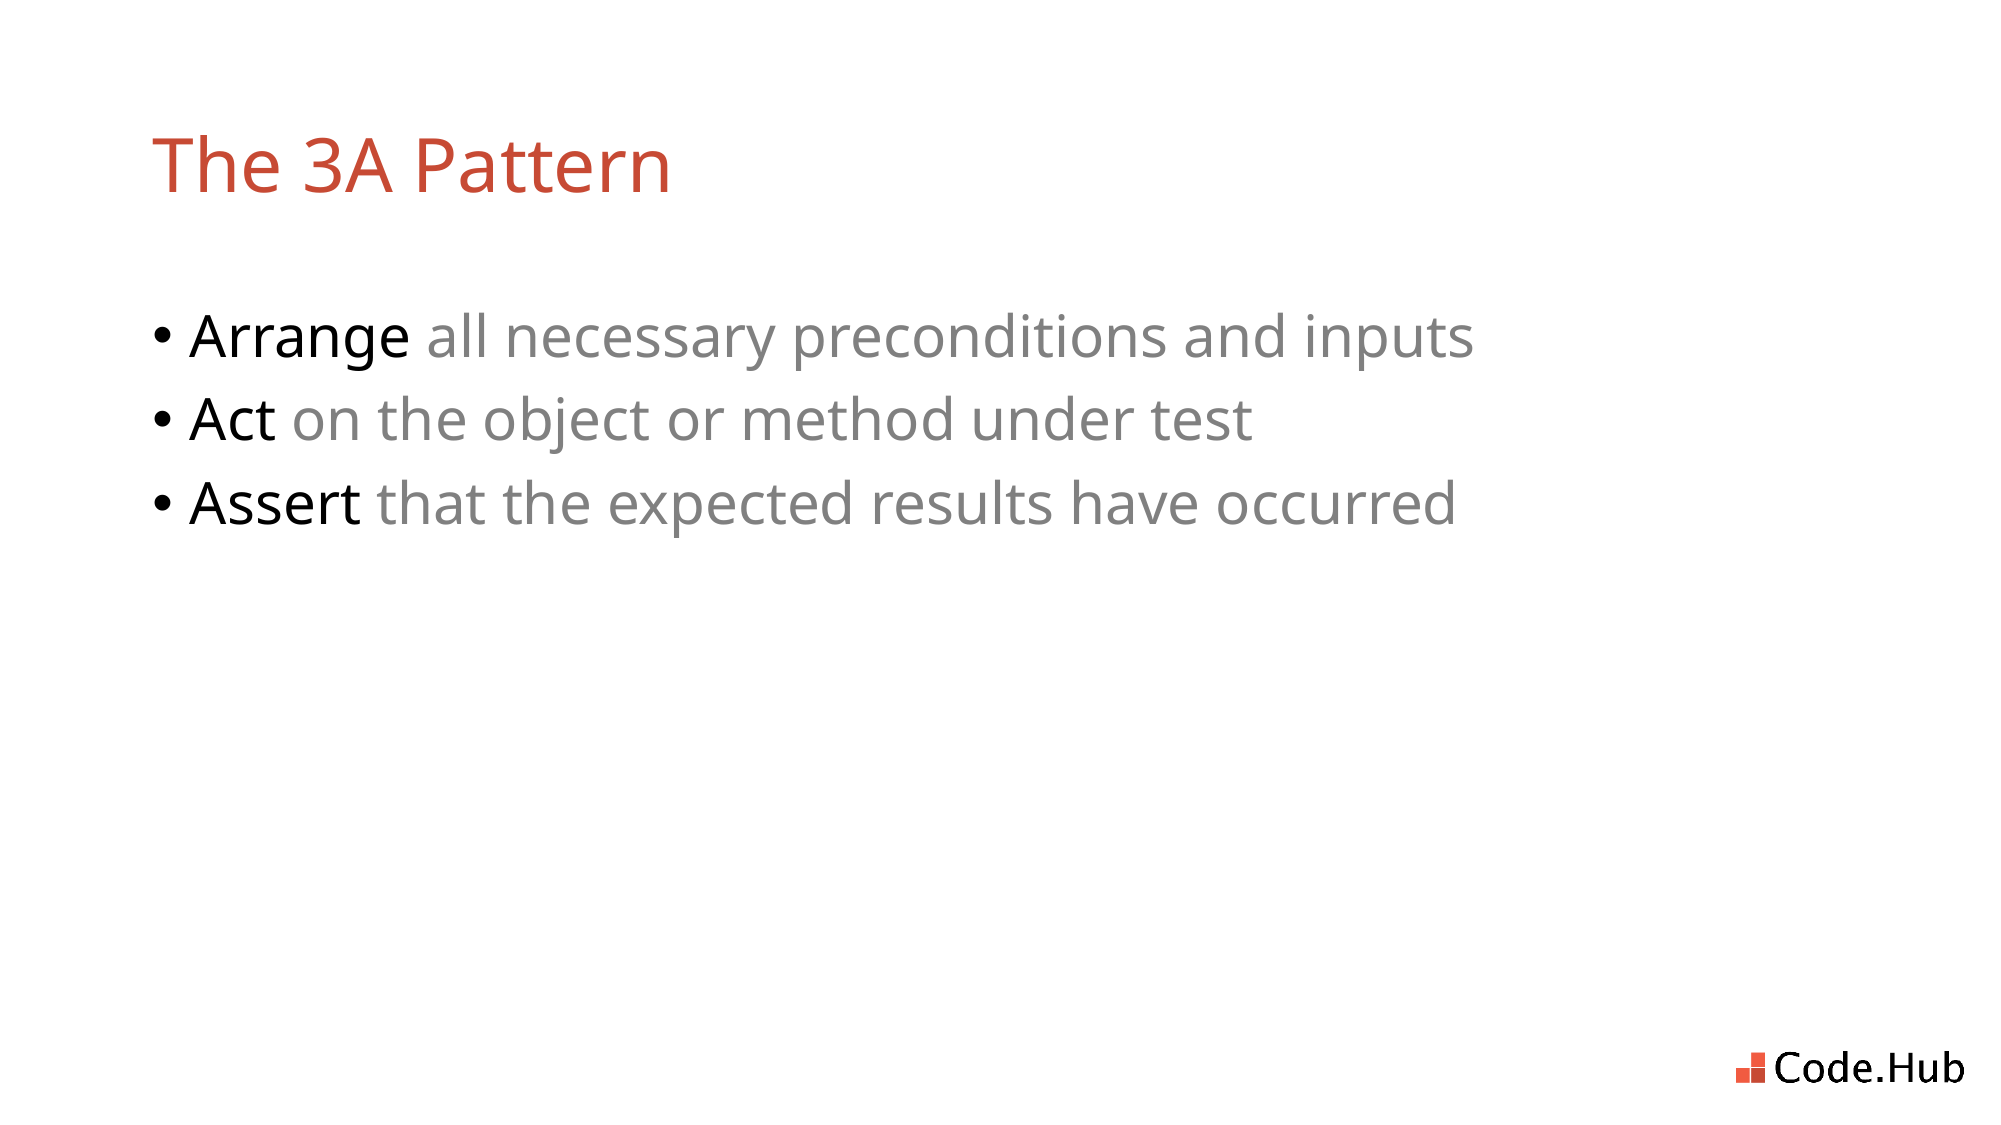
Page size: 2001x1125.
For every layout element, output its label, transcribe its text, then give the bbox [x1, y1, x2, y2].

picture [1728, 1038, 1971, 1095]
list Arrange all necessary preconditions and inputs Act on the object or method under test Assert that the expected results have occurred [137, 299, 1863, 918]
title The 3A Pattern [137, 59, 1863, 278]
